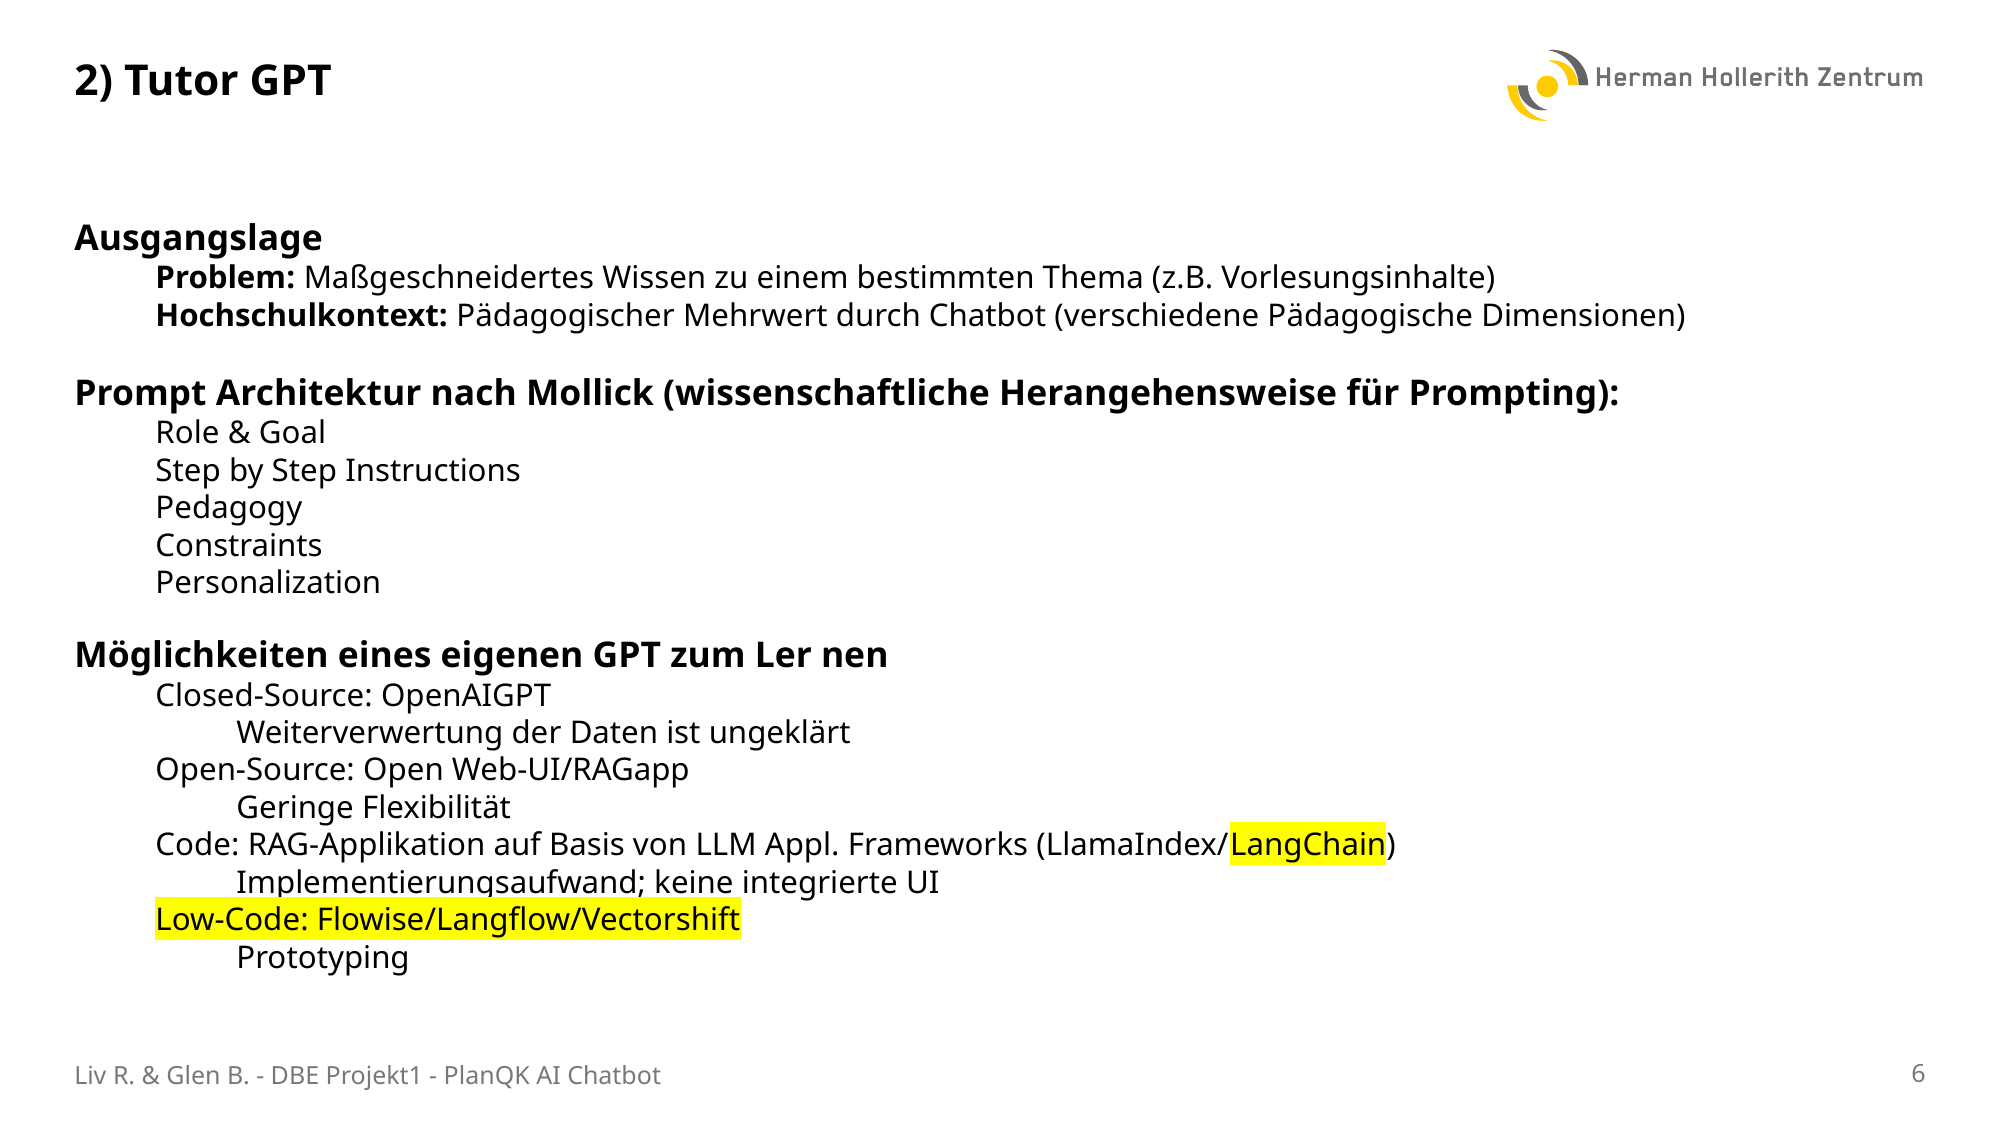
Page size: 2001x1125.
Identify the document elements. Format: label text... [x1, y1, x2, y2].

slide_number 6 [1490, 1058, 1941, 1090]
footer Liv R. & Glen B. - DBE Projekt1 - PlanQK AI Chatbot [59, 1067, 735, 1090]
title 2) Tutor GPT [59, 50, 1471, 112]
picture [1507, 49, 1926, 121]
list Ausgangslage Problem: Maßgeschneidertes Wissen zu einem bestimmten Thema (z.B. Vorlesungsinhalte) Hochschulkontext: Pädagogischer Mehrwert durch Chatbot (verschiedene Pädagogische Dimensionen) Prompt Architektur nach Mollick (wissenschaftliche Herangehensweise für Prompting): Role & Goal Step by Step Instructions Pedagogy Constraints Personalization Möglichkeiten eines eigenen GPT zum Ler nen Closed-Source: OpenAIGPT Weiterverwertung der Daten ist ungeklärt Open-Source: Open Web-UI/RAGapp Geringe Flexibilität Code: RAG-Applikation auf Basis von LLM Appl. Frameworks (LlamaIndex/LangChain) Implementierungsaufwand; keine integrierte UI Low-Code: Flowise/Langflow/Vectorshift Prototyping [59, 207, 1785, 1067]
